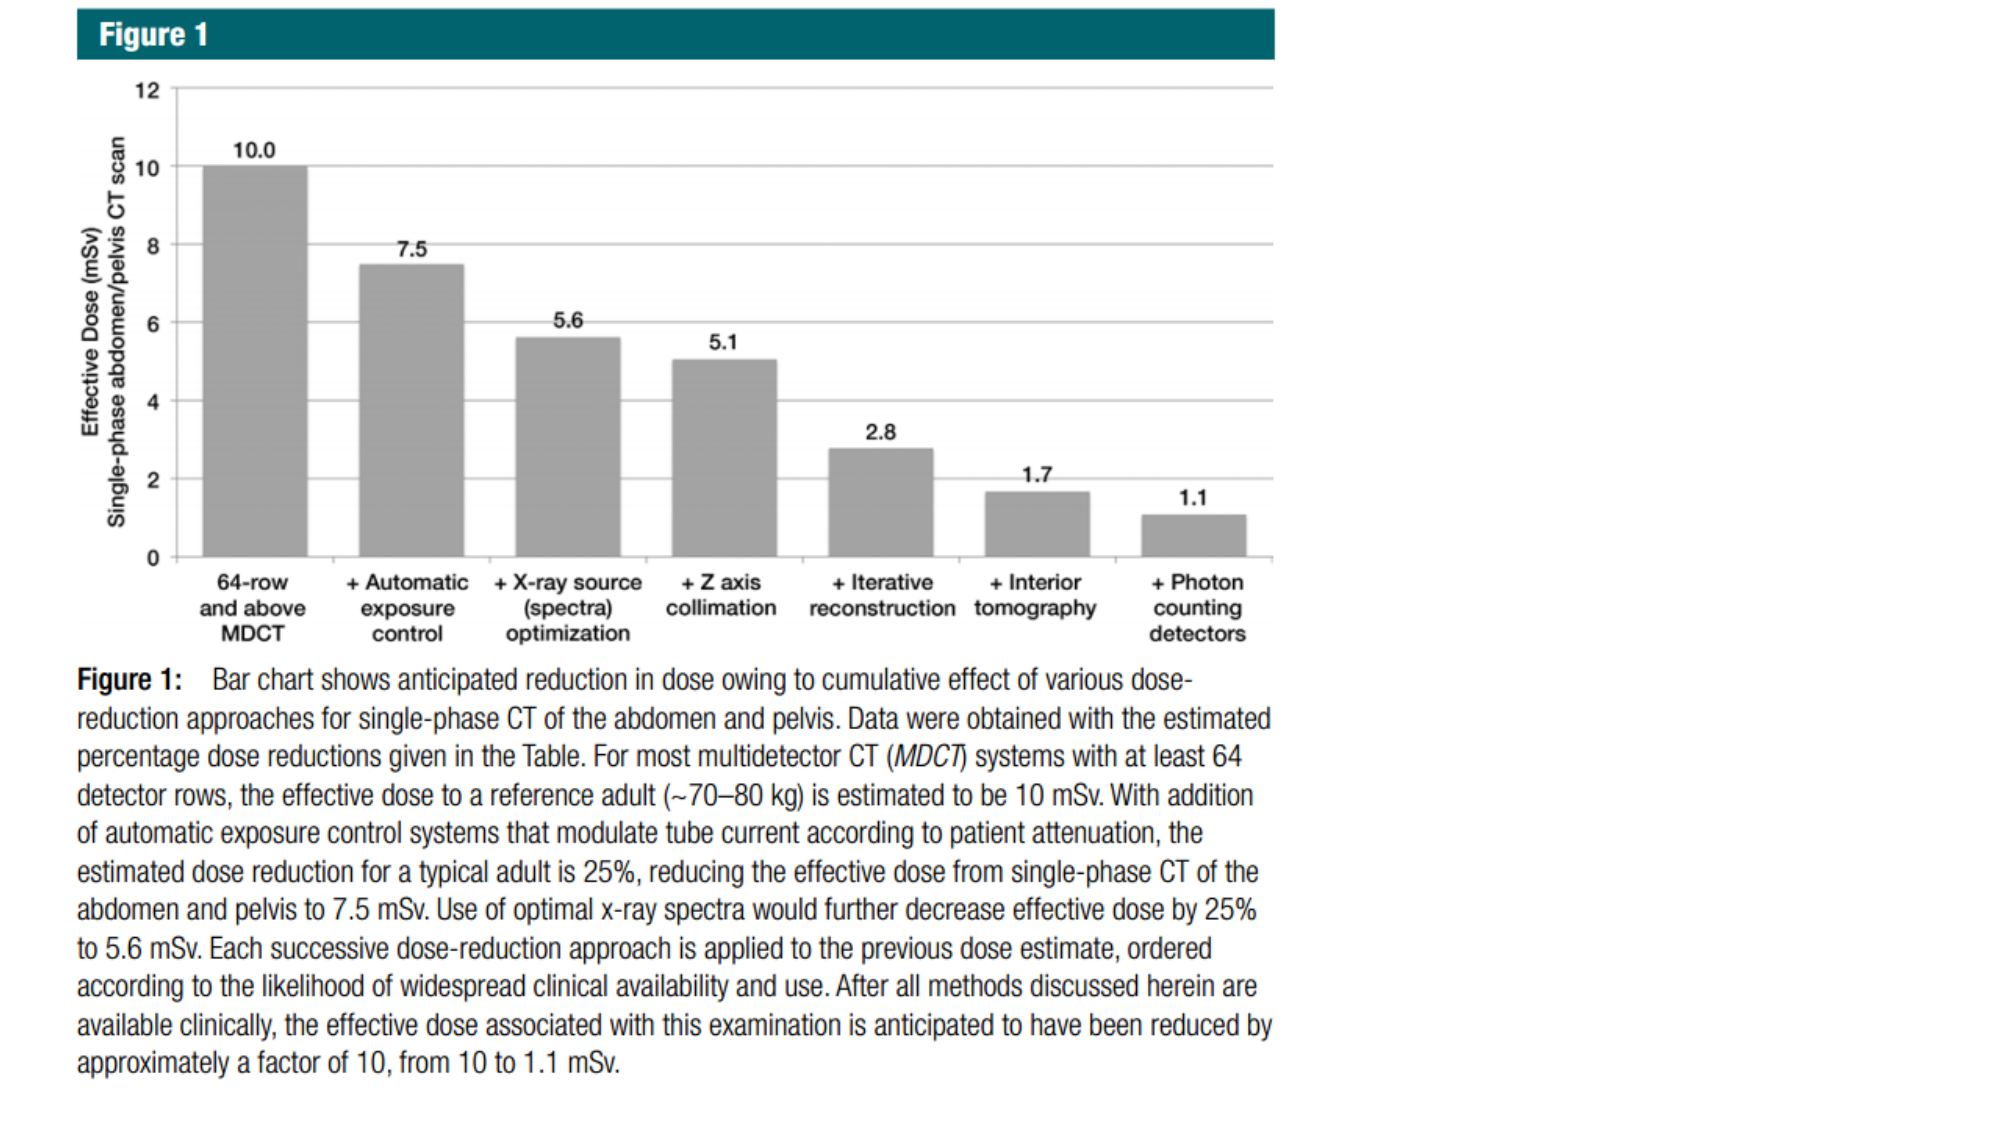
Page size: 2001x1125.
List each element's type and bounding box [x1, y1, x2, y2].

picture [68, 2, 1283, 1084]
